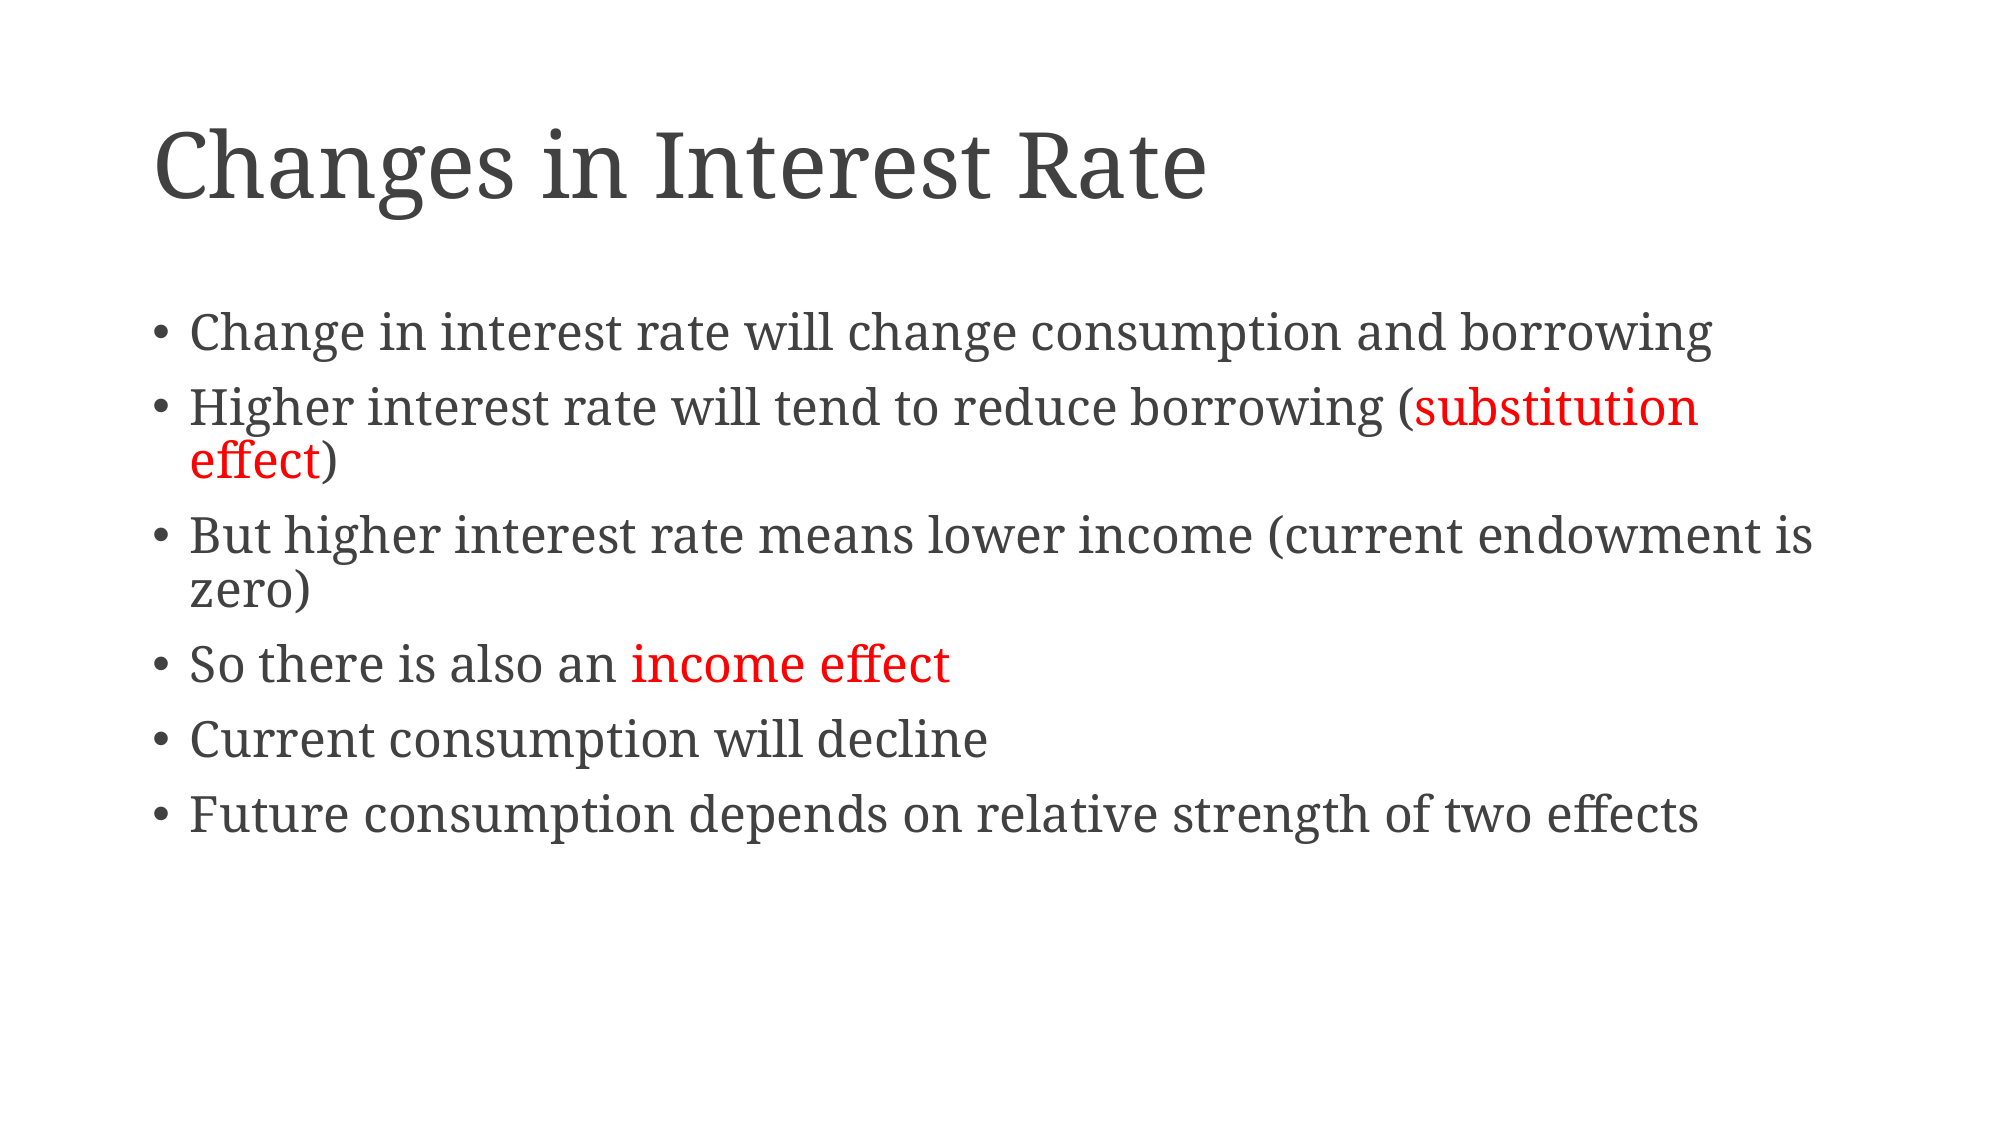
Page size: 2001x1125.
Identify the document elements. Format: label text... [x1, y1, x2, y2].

title Changes in Interest Rate [137, 59, 1863, 278]
list Change in interest rate will change consumption and borrowing Higher interest rate will tend to reduce borrowing (substitution effect) But higher interest rate means lower income (current endowment is zero) So there is also an income effect Current consumption will decline Future consumption depends on relative strength of two effects [137, 299, 1863, 1014]
